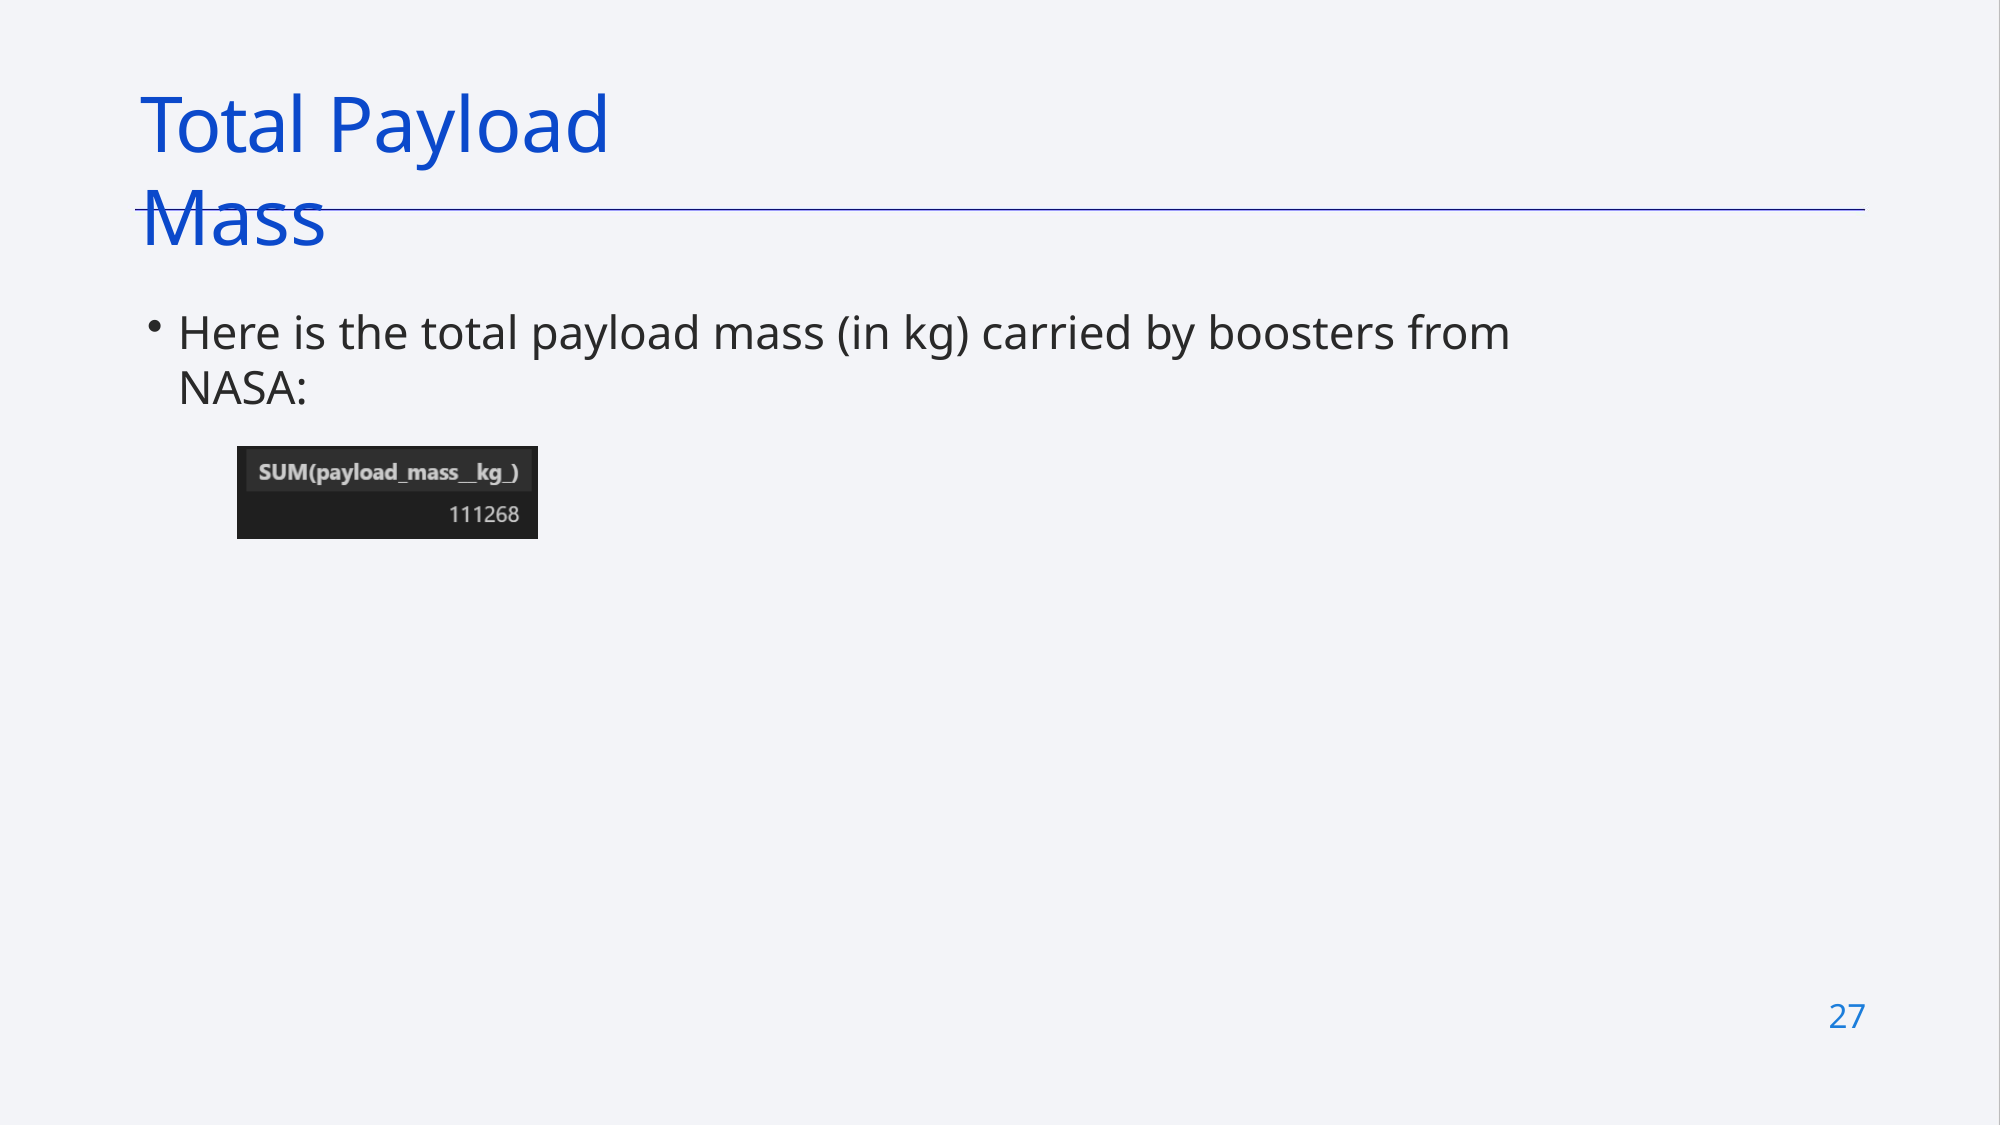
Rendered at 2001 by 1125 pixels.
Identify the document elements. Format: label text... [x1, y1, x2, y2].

text_box Here is the total payload mass (in kg) carried by boosters from NASA: [145, 301, 1592, 414]
picture [0, 0, 2000, 1125]
slide_number 27 [1822, 1001, 1872, 1125]
title Total Payload Mass [138, 73, 810, 264]
